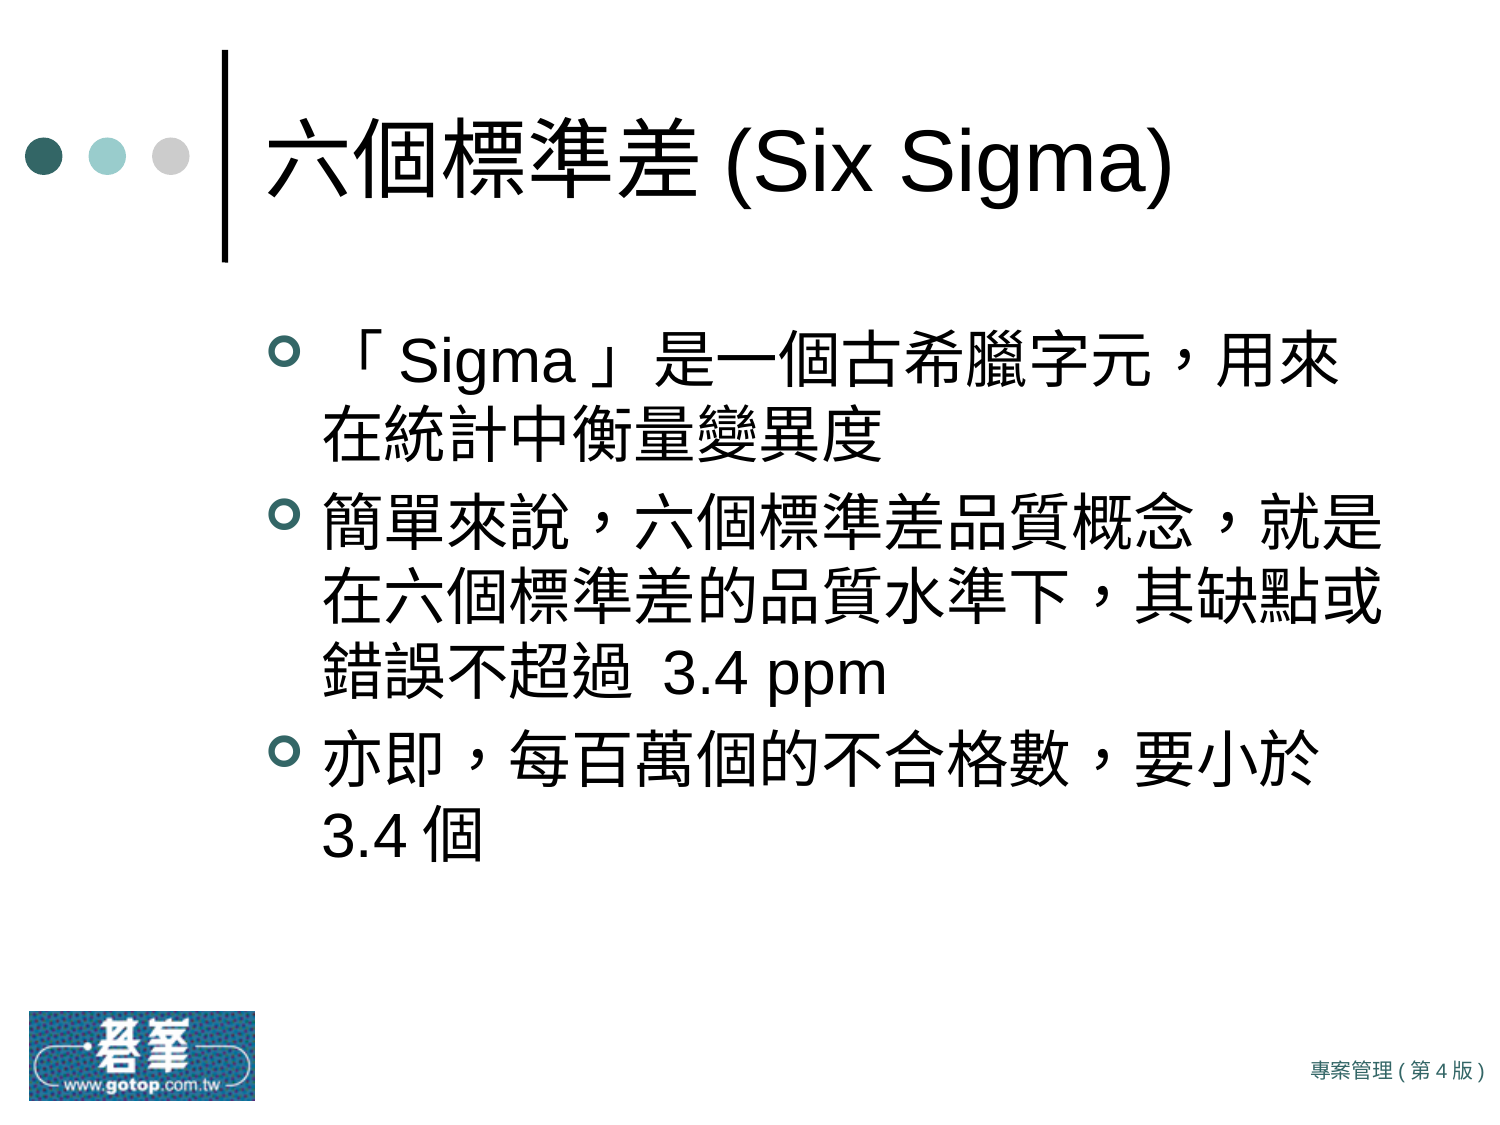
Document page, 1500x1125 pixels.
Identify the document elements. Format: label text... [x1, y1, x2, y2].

slide_number 專案管理(第4版) [1187, 1050, 1500, 1125]
list 「Sigma」是一個古希臘字元，用來在統計中衡量變異度 簡單來說，六個標準差品質概念，就是在六個標準差的品質水準下，其缺點或錯誤不超過 3.4 ppm 亦即，每百萬個的不合格數，要小於3.4個 [249, 312, 1400, 988]
title 六個標準差(Six Sigma) [249, 31, 1400, 282]
picture [29, 1011, 255, 1101]
